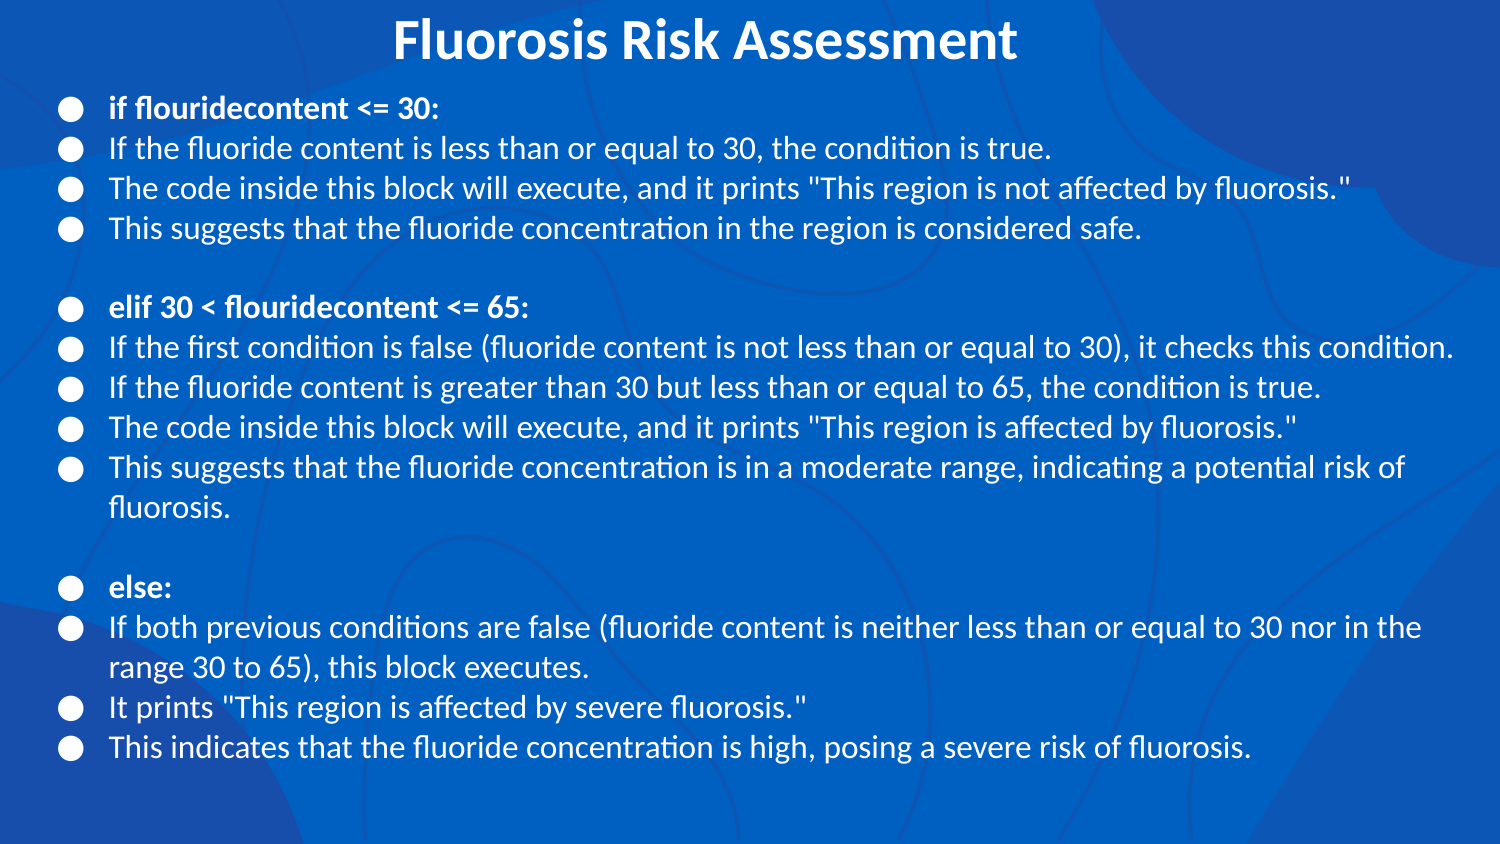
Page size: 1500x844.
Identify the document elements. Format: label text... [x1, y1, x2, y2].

list if flouridecontent <= 30: If the fluoride content is less than or equal to 30, the condition is true. The code inside this block will execute, and it prints "This region is not affected by fluorosis." This suggests that the fluoride concentration in the region is considered safe. elif 30 < flouridecontent <= 65: If the first condition is false (fluoride content is not less than or equal to 30), it checks this condition. If the fluoride content is greater than 30 but less than or equal to 65, the condition is true. The code inside this block will execute, and it prints "This region is affected by fluorosis." This suggests that the fluoride concentration is in a moderate range, indicating a potential risk of fluorosis. else: If both previous conditions are false (fluoride content is neither less than or equal to 30 nor in the range 30 to 65), this block executes. It prints "This region is affected by severe fluorosis." This indicates that the fluoride concentration is high, posing a severe risk of fluorosis. [18, 71, 1482, 386]
title Fluorosis Risk Assessment [264, 0, 1148, 71]
